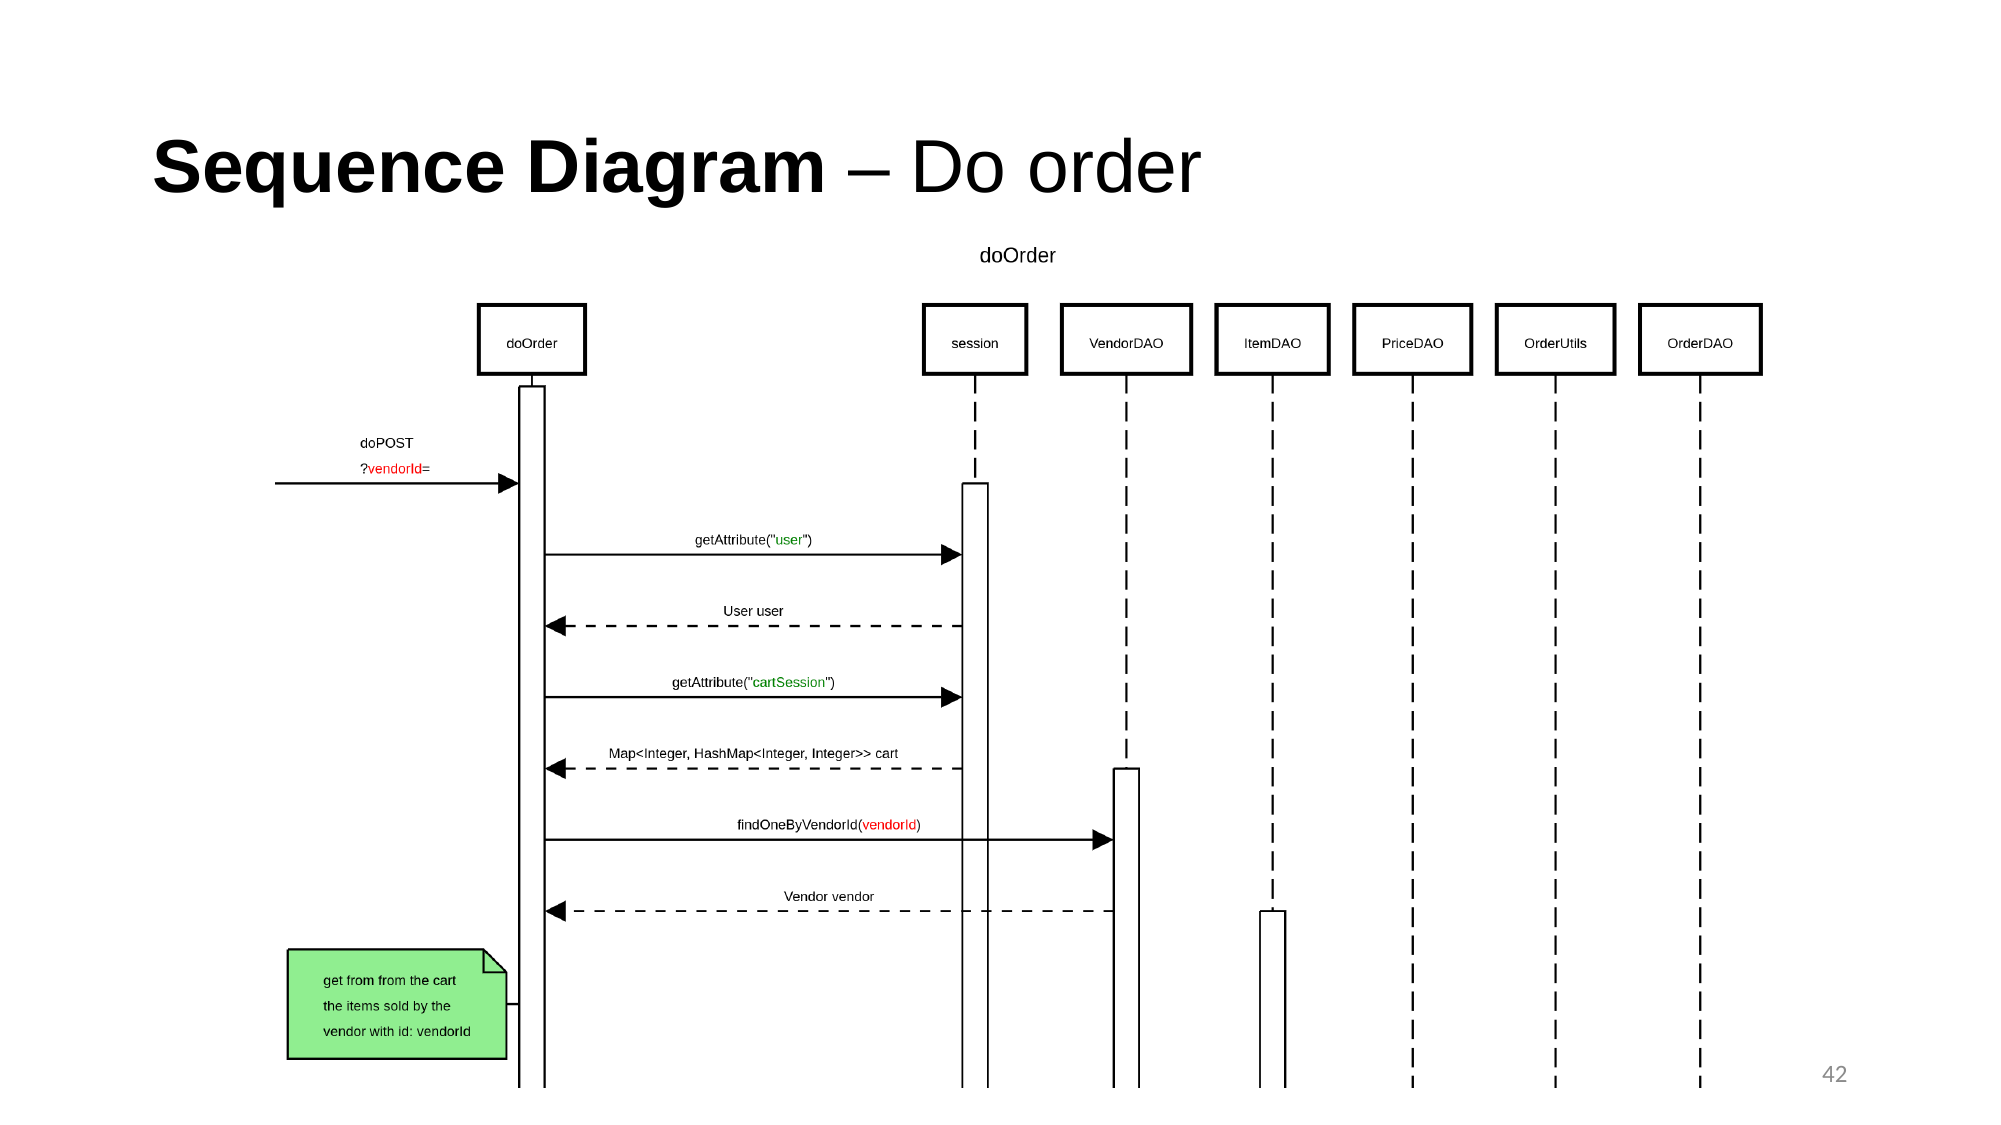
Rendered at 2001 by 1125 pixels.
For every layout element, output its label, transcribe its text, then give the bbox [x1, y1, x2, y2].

picture [262, 224, 1773, 1089]
text_box 42 [1412, 1042, 1863, 1103]
text_box Sequence Diagram – Do order [137, 59, 1863, 278]
